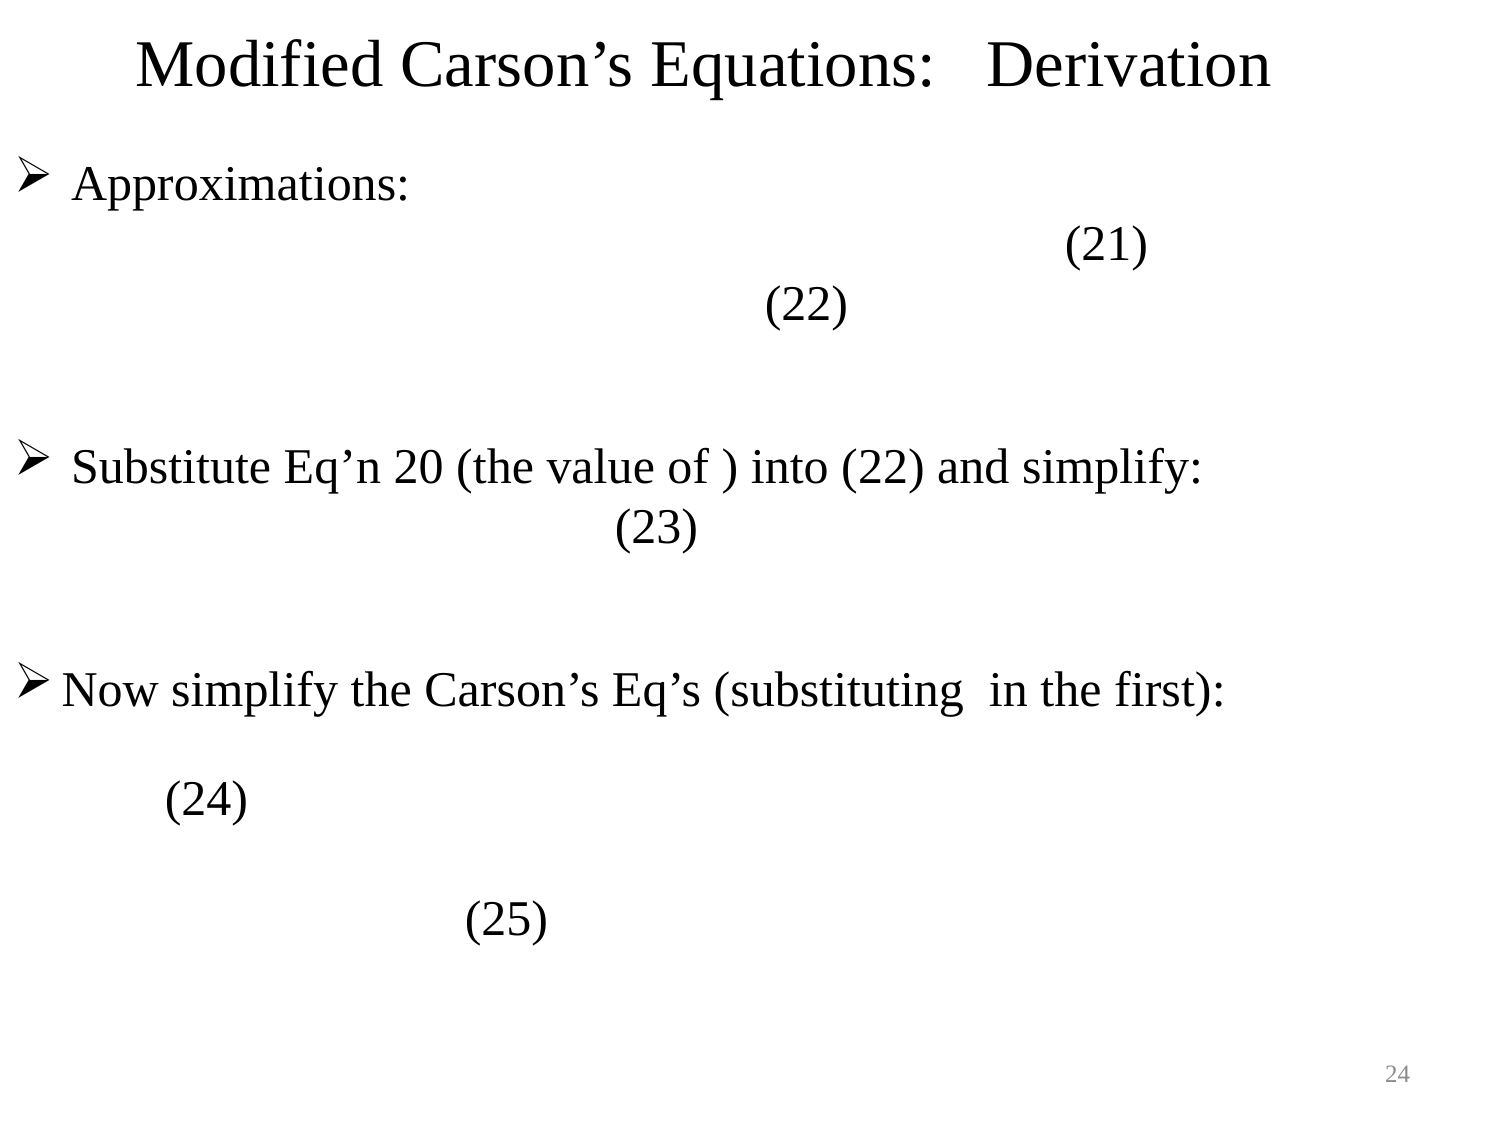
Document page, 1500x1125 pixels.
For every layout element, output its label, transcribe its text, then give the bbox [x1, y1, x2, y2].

text_box Modified Carson’s Equations: Derivation [21, 12, 1388, 158]
slide_number 24 [1074, 1042, 1425, 1103]
